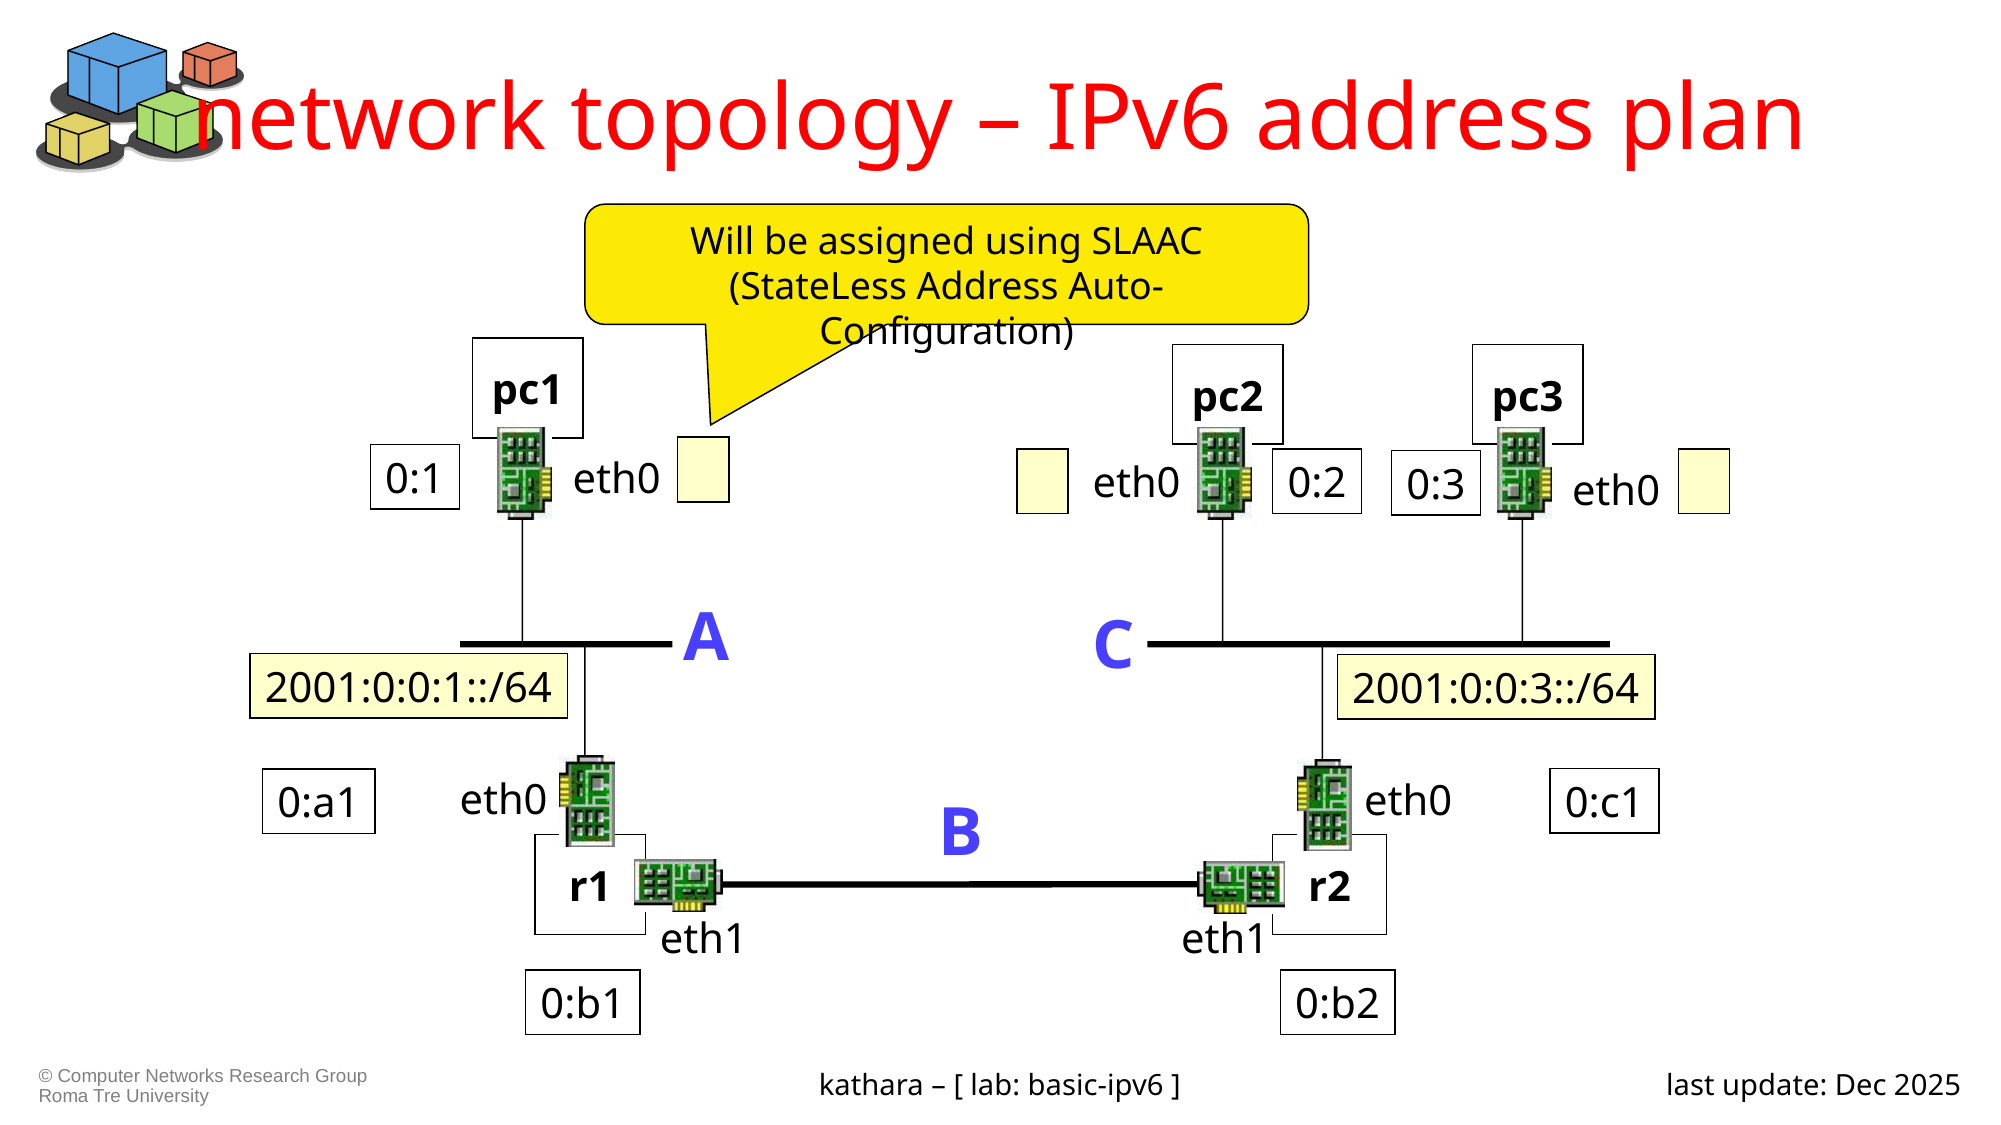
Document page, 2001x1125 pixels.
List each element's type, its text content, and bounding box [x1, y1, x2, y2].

text_box r2 [1272, 834, 1387, 935]
picture [634, 859, 723, 912]
text_box r1 [534, 834, 646, 935]
picture [1197, 427, 1252, 520]
text_box 0:b1 [525, 969, 641, 1035]
title network topology – IPv6 address plan [99, 19, 1900, 207]
text_box A [669, 586, 745, 682]
text_box B [923, 781, 998, 877]
text_box eth0 [1077, 448, 1192, 514]
text_box C [1077, 594, 1150, 689]
text_box pc3 [1472, 344, 1583, 445]
text_box 0:c1 [1549, 768, 1659, 834]
picture [1197, 861, 1286, 915]
picture [497, 427, 553, 520]
footer kathara – [ lab: basic-ipv6 ] [511, 1058, 1489, 1114]
text_box eth0 [557, 444, 676, 509]
text_box 0:2 [1272, 448, 1362, 514]
text_box eth1 [1166, 904, 1284, 969]
text_box Will be assigned using SLAAC (StateLess Address Auto-Configuration) [584, 204, 1309, 425]
text_box 2001:0:0:1::/64 [249, 653, 568, 719]
text_box 0:3 [1391, 450, 1481, 516]
text_box pc2 [1172, 344, 1283, 445]
text_box 2001:0:0:3::/64 [1337, 654, 1655, 720]
text_box eth0 [444, 765, 554, 830]
text_box [677, 437, 729, 502]
text_box 0:b2 [1280, 969, 1395, 1035]
text_box pc1 [472, 338, 583, 438]
text_box eth0 [1357, 766, 1468, 832]
text_box [1678, 448, 1730, 514]
text_box eth1 [644, 904, 763, 969]
picture [1297, 759, 1352, 852]
text_box 0:1 [370, 444, 460, 509]
picture [36, 32, 99, 173]
picture [559, 754, 615, 847]
text_box [1016, 448, 1069, 514]
picture [1497, 427, 1552, 520]
text_box eth0 [1557, 456, 1676, 522]
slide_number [1519, 1058, 1977, 1114]
text_box 0:a1 [262, 768, 375, 834]
